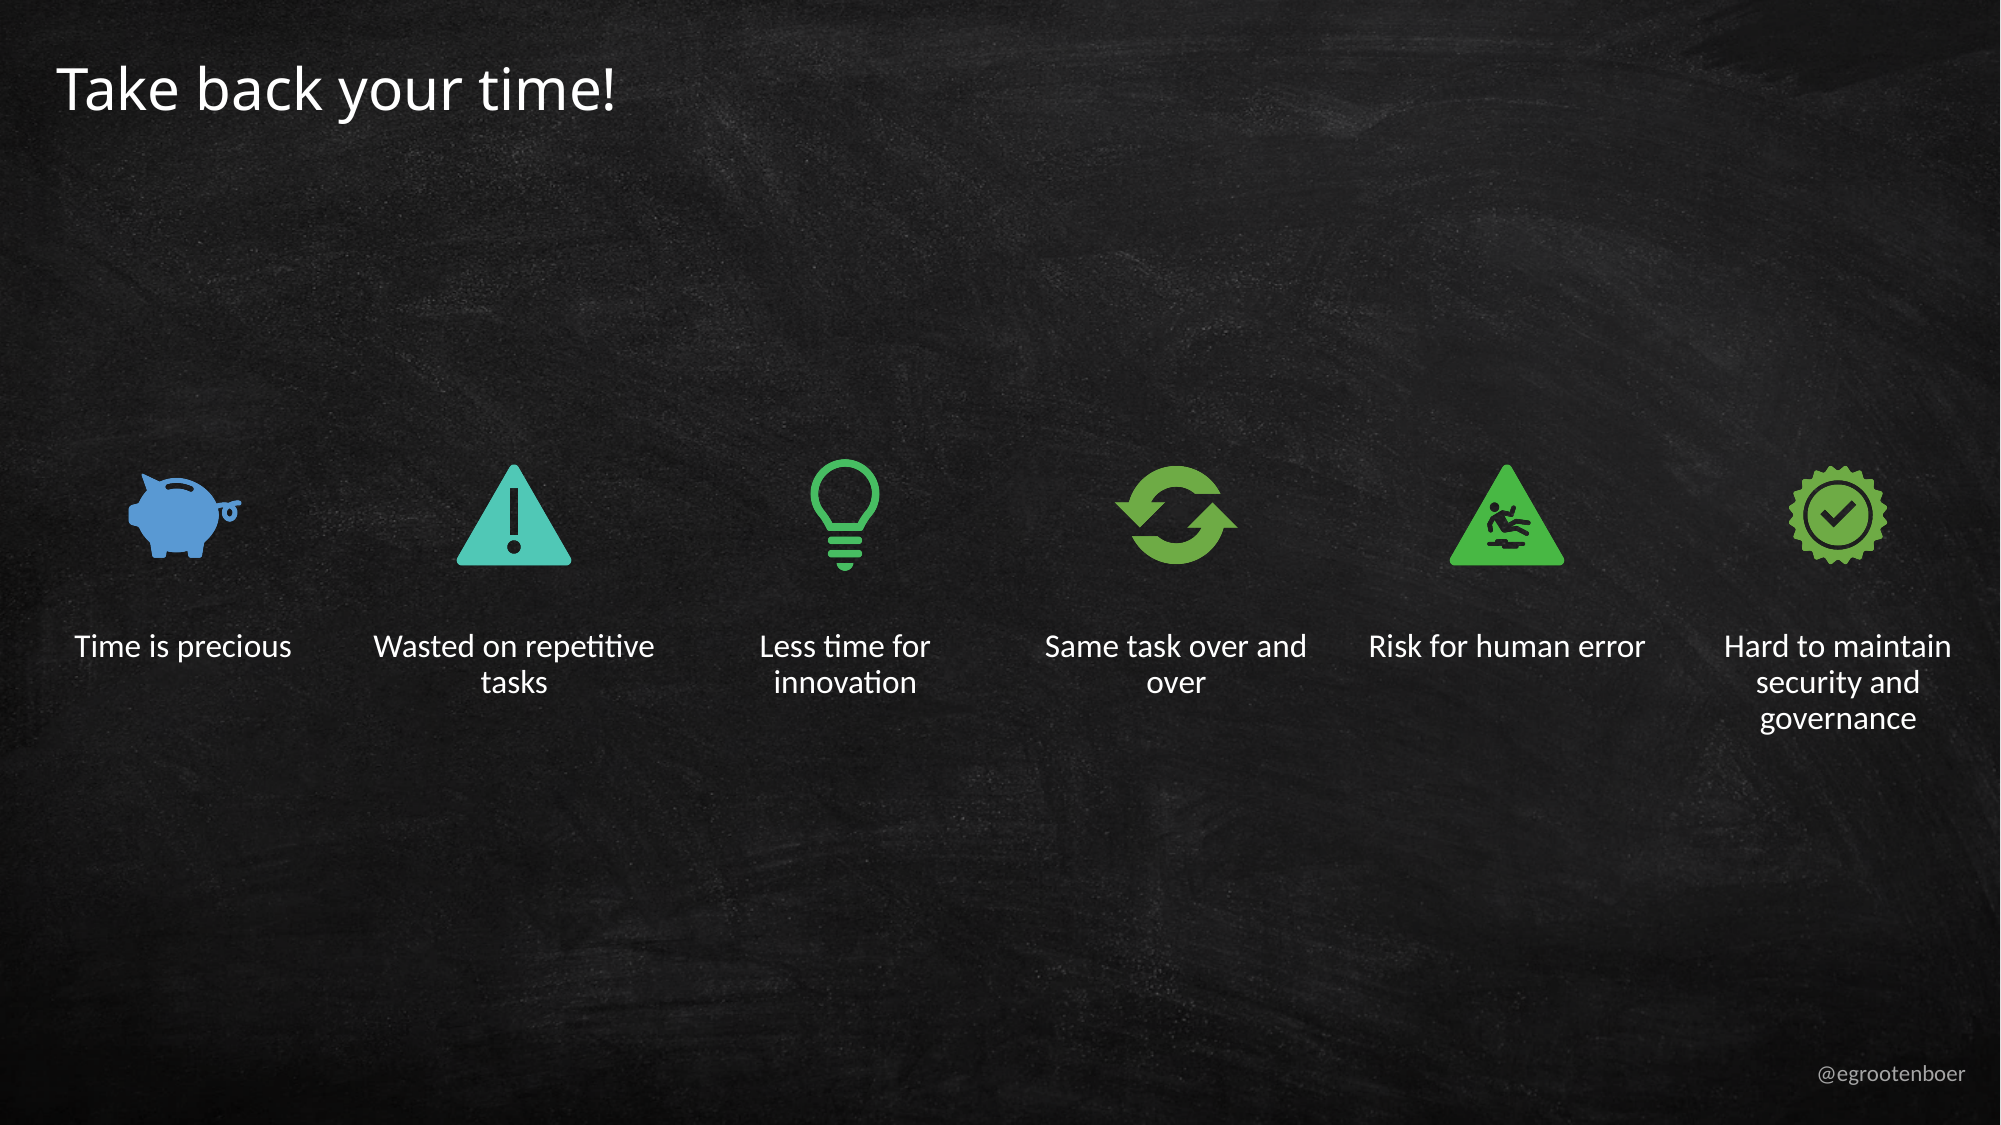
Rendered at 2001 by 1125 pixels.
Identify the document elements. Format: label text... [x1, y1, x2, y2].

title Take back your time! [41, 12, 1981, 172]
picture [0, 0, 2001, 1125]
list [41, 180, 1981, 1014]
